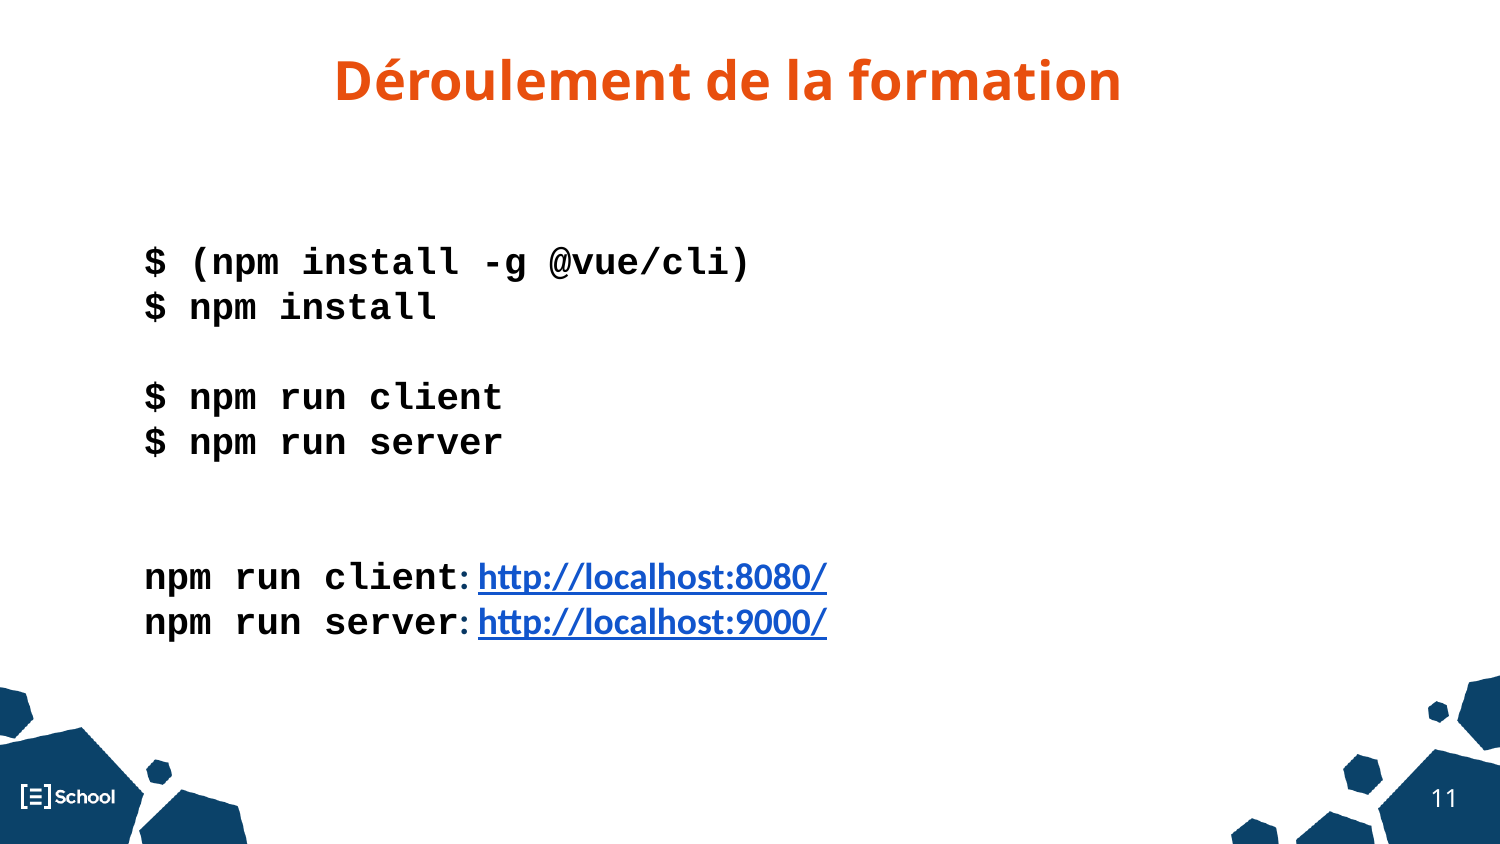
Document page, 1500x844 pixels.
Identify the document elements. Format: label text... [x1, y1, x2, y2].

slide_number ‹#› [1383, 767, 1474, 832]
text_box $ (npm install -g @vue/cli) $ npm install $ npm run client $ npm run server npm run client: http://localhost:8080/ npm run server: http://localhost:9000/ [54, 165, 1420, 819]
text_box Déroulement de la formation [37, 31, 1420, 106]
picture [0, 0, 1500, 844]
